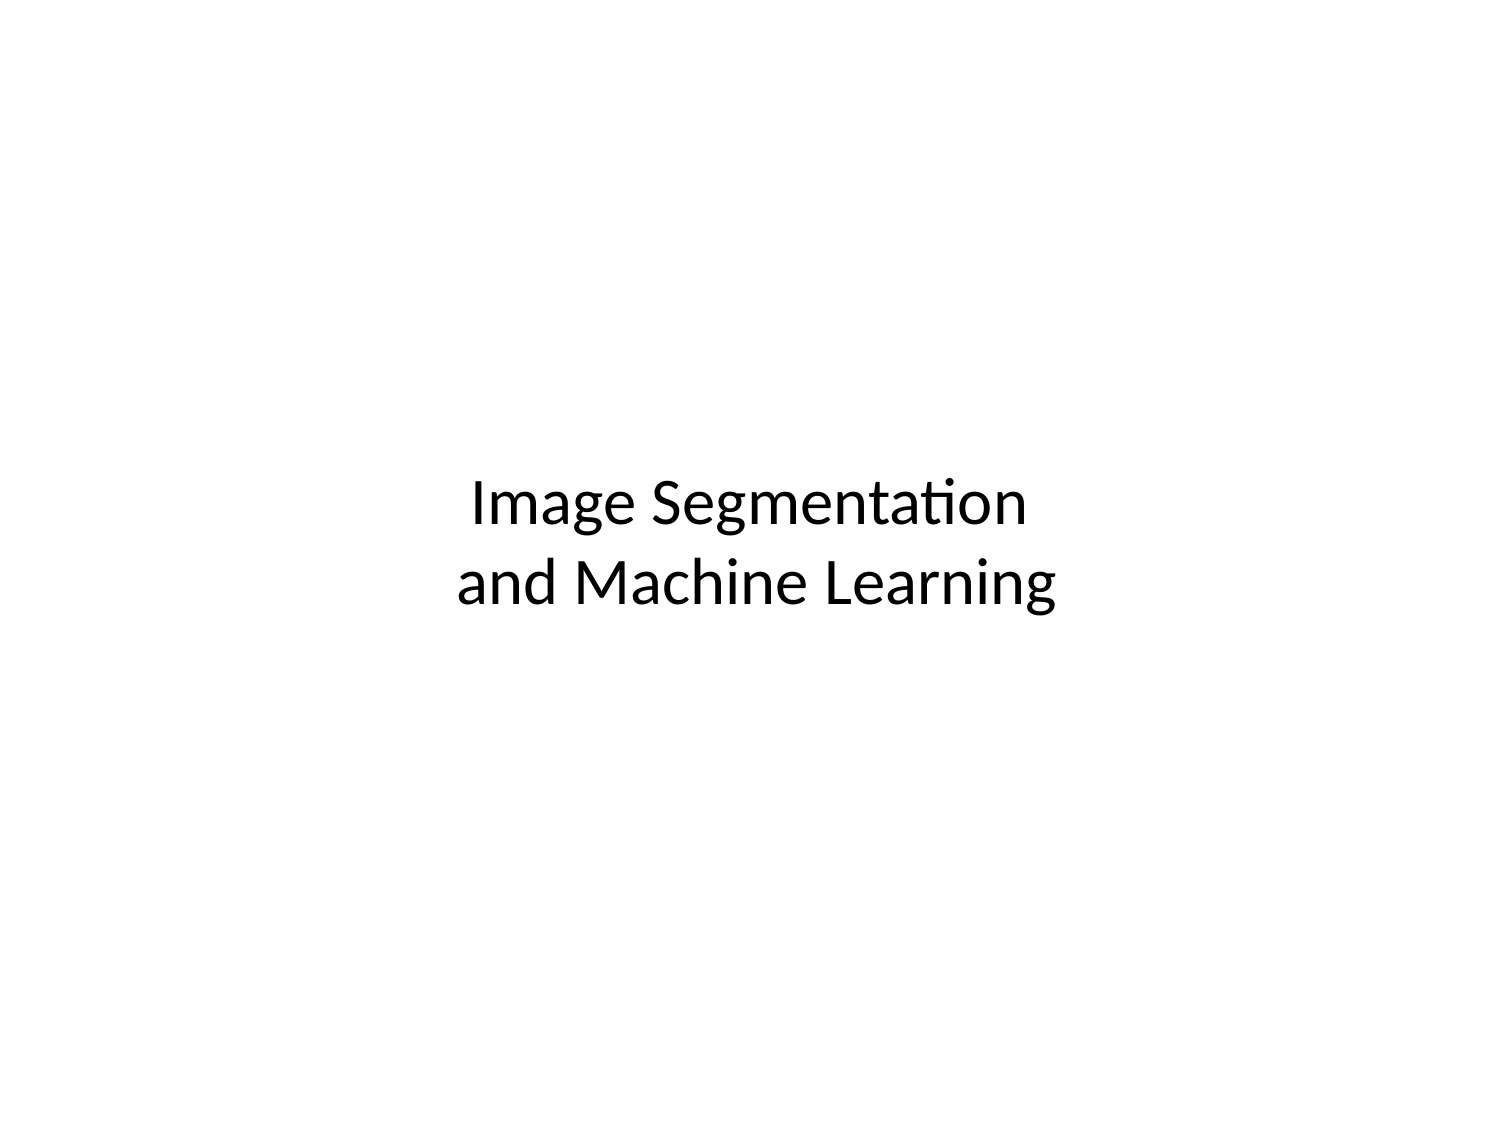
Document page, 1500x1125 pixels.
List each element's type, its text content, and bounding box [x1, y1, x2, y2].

text_box Image Segmentation and Machine Learning [82, 473, 1432, 601]
